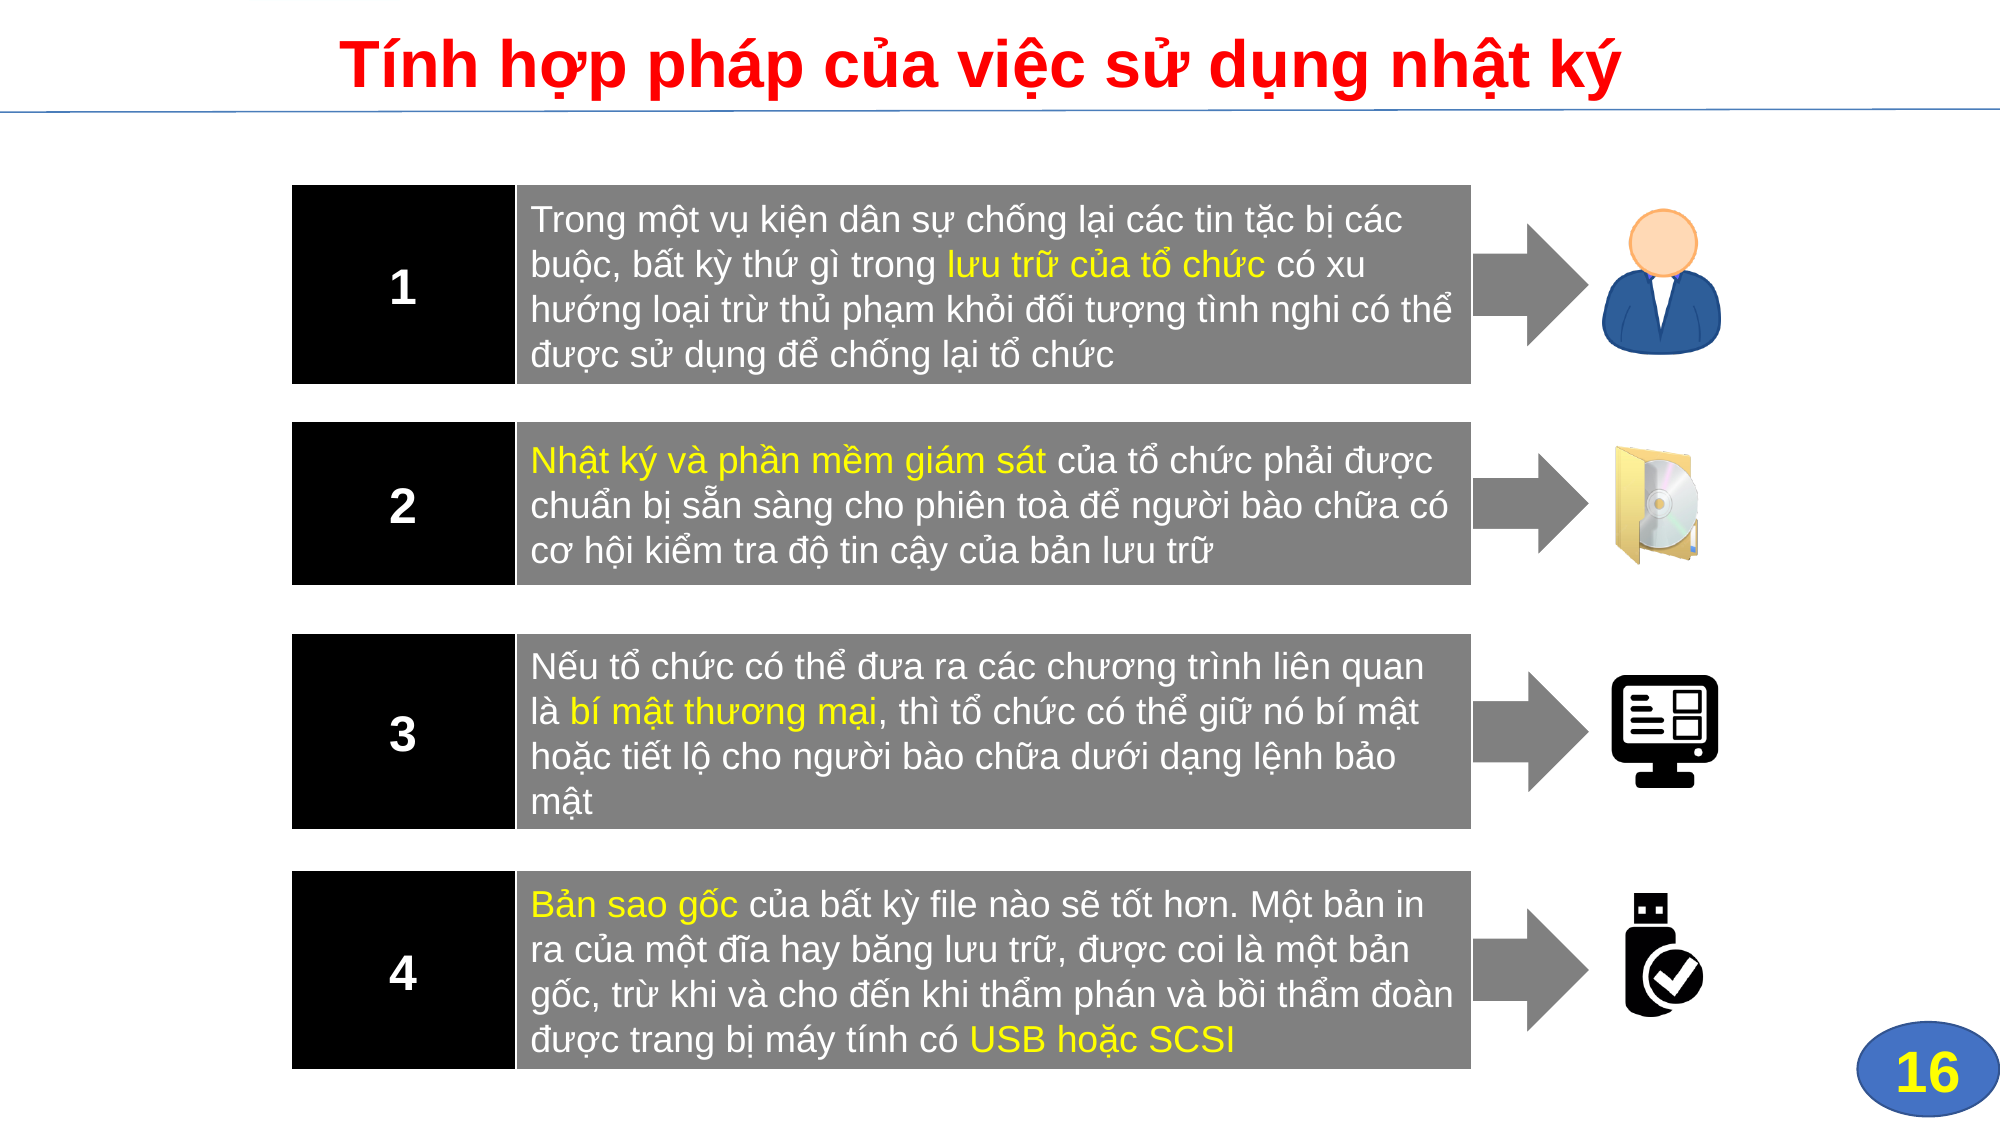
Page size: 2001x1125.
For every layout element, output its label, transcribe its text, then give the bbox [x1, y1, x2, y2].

picture [1608, 675, 1721, 788]
text_box 16 [1856, 1020, 2000, 1118]
picture [1602, 893, 1726, 1017]
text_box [291, 420, 1591, 587]
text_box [291, 633, 1591, 831]
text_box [0, 109, 2000, 113]
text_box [291, 869, 1591, 1071]
title Tính hợp pháp của việc sử dụng nhật ký [324, 19, 1675, 109]
picture [1602, 208, 1721, 355]
picture [1578, 426, 1737, 585]
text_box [291, 184, 1591, 386]
